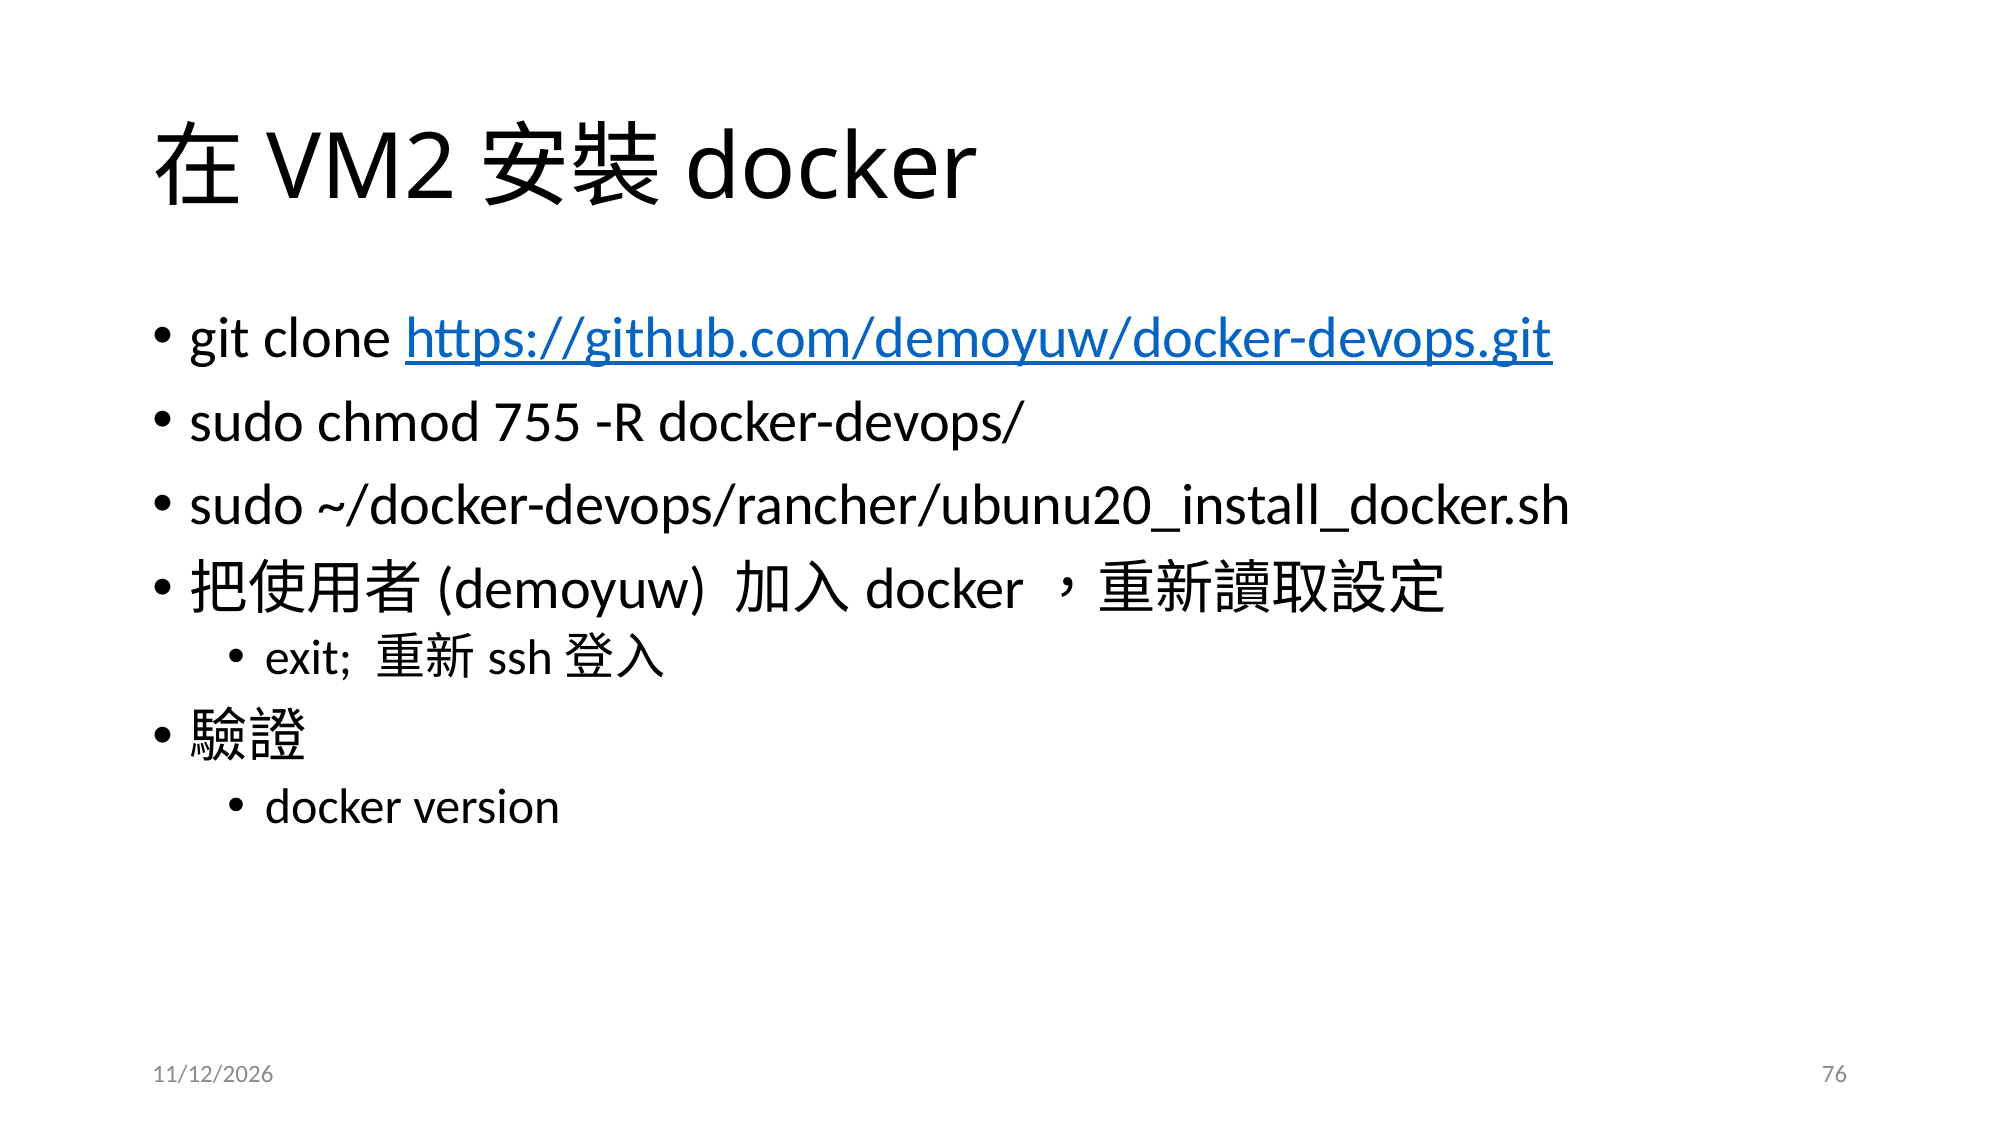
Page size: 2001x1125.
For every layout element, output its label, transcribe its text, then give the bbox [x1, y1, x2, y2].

slide_number 76 [1412, 1042, 1863, 1103]
list git clone https://github.com/demoyuw/docker-devops.git sudo chmod 755 -R docker-devops/ sudo ~/docker-devops/rancher/ubunu20_install_docker.sh 把使用者(demoyuw) 加入docker，重新讀取設定 exit; 重新ssh登入 驗證 docker version [137, 299, 1863, 1014]
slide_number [137, 1042, 588, 1103]
title 在VM2安裝docker [137, 59, 1863, 278]
